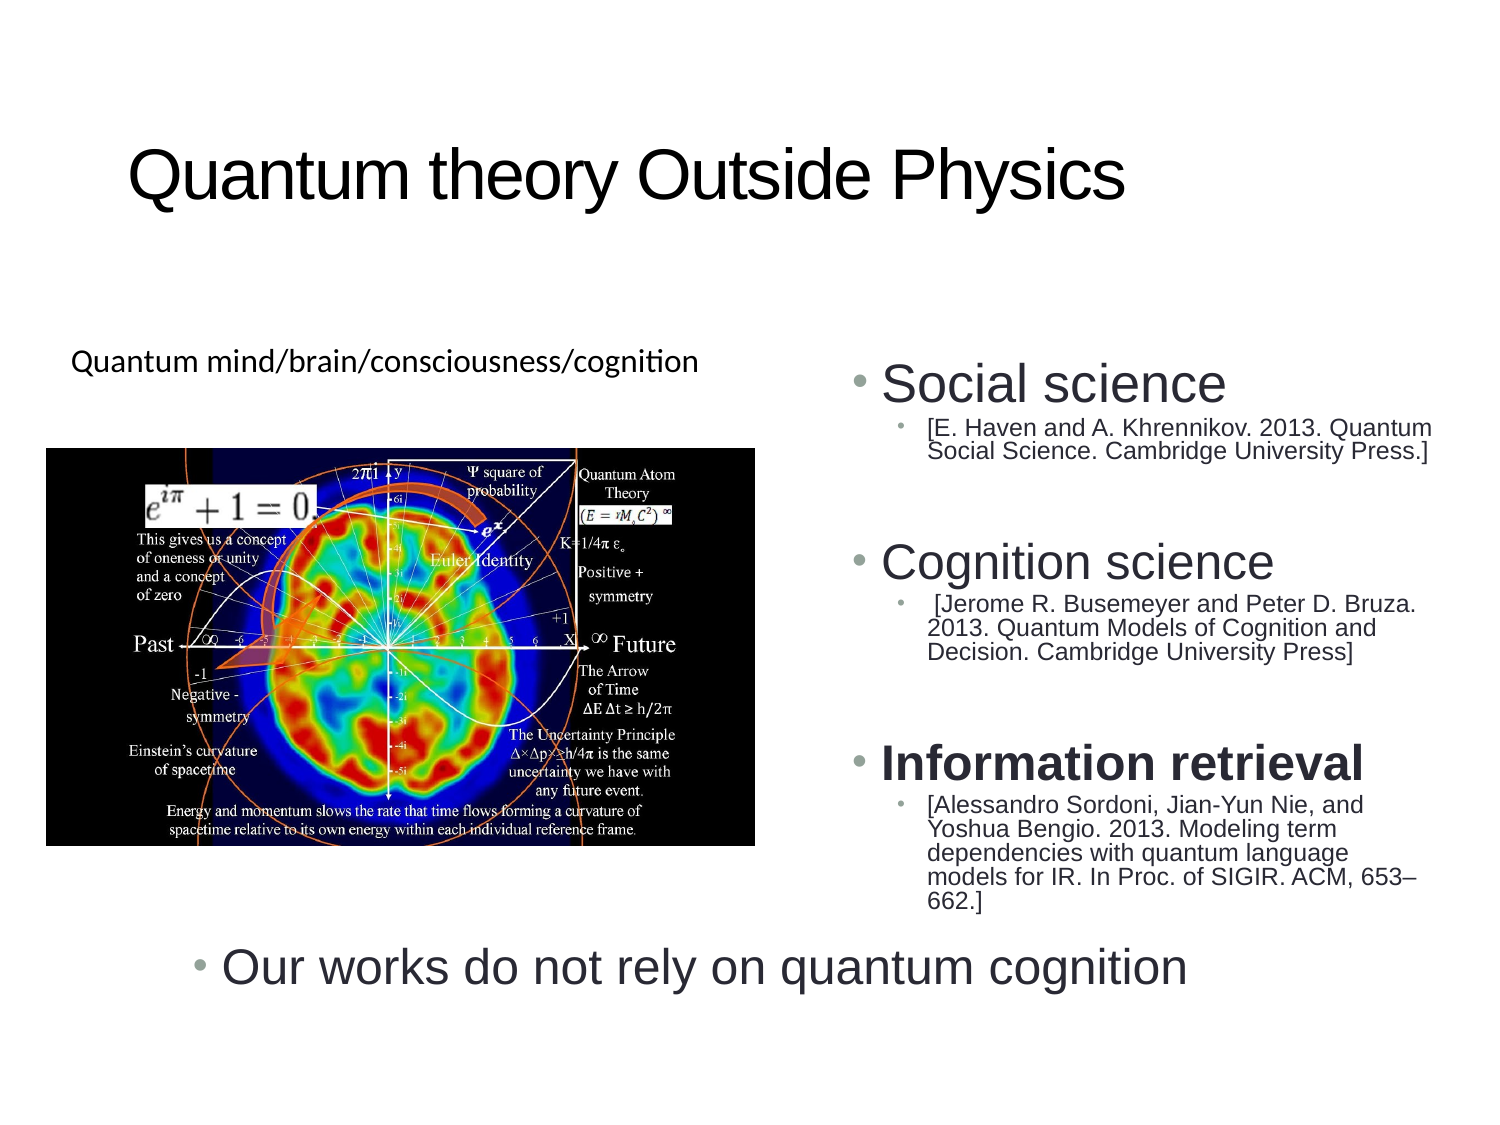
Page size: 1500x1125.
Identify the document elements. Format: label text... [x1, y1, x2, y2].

picture [46, 447, 755, 847]
title Quantum theory Outside Physics [121, 109, 1135, 233]
list Social science [E. Haven and A. Khrennikov. 2013. Quantum Social Science. Cambridge University Press.] Cognition science [Jerome R. Busemeyer and Peter D. Bruza. 2013. Quantum Models of Cognition and Decision. Cambridge University Press] Information retrieval [Alessandro Sordoni, Jian-Yun Nie, and Yoshua Bengio. 2013. Modeling term dependencies with quantum language models for IR. In Proc. of SIGIR. ACM, 653–662.] [801, 287, 1443, 961]
text_box Quantum mind/brain/consciousness/cognition [63, 331, 708, 387]
text_box Our works do not rely on quantum cognition [185, 939, 1197, 1003]
